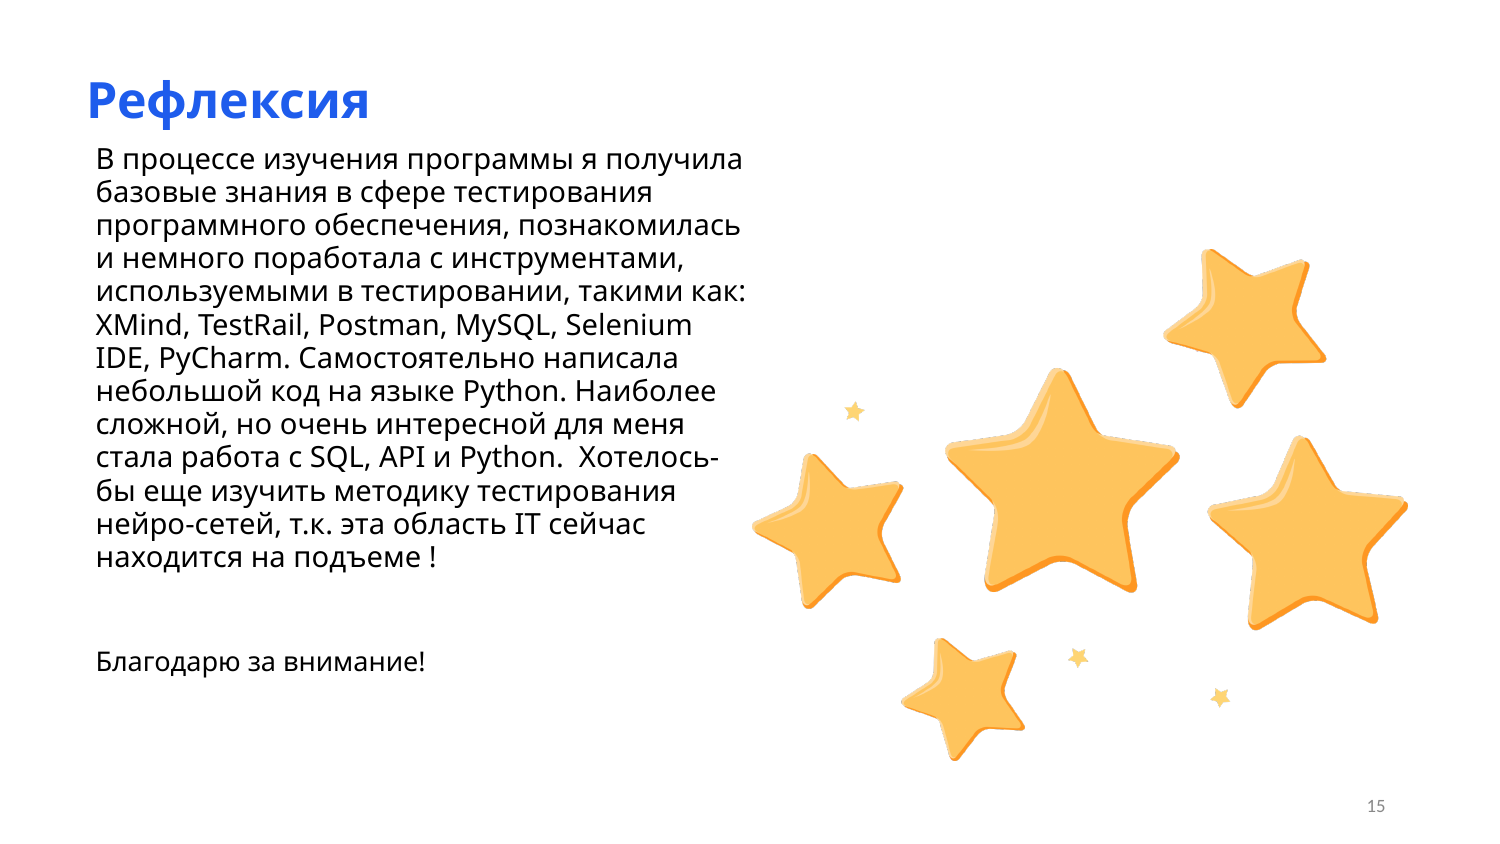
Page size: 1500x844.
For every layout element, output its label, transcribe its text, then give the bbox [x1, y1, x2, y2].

picture [752, 249, 1408, 761]
text_box В процессе изучения программы я получила базовые знания в сфере тестирования программного обеспечения, познакомилась и немного поработала с инструментами, используемыми в тестировании, такими как: XMind, TestRail, Postman, MySQL, Selenium IDE, PyCharm. Самостоятельно написала небольшой код на языке Python. Наиболее сложной, но очень интересной для меня стала работа с SQL, API и Python. Хотелось-бы еще изучить методику тестирования нейро-сетей, т.к. эта область IT сейчас находится на подъеме ! Благодарю за внимание! [80, 135, 768, 689]
text_box Рефлексия [74, 70, 870, 136]
slide_number 15 [1059, 782, 1397, 827]
